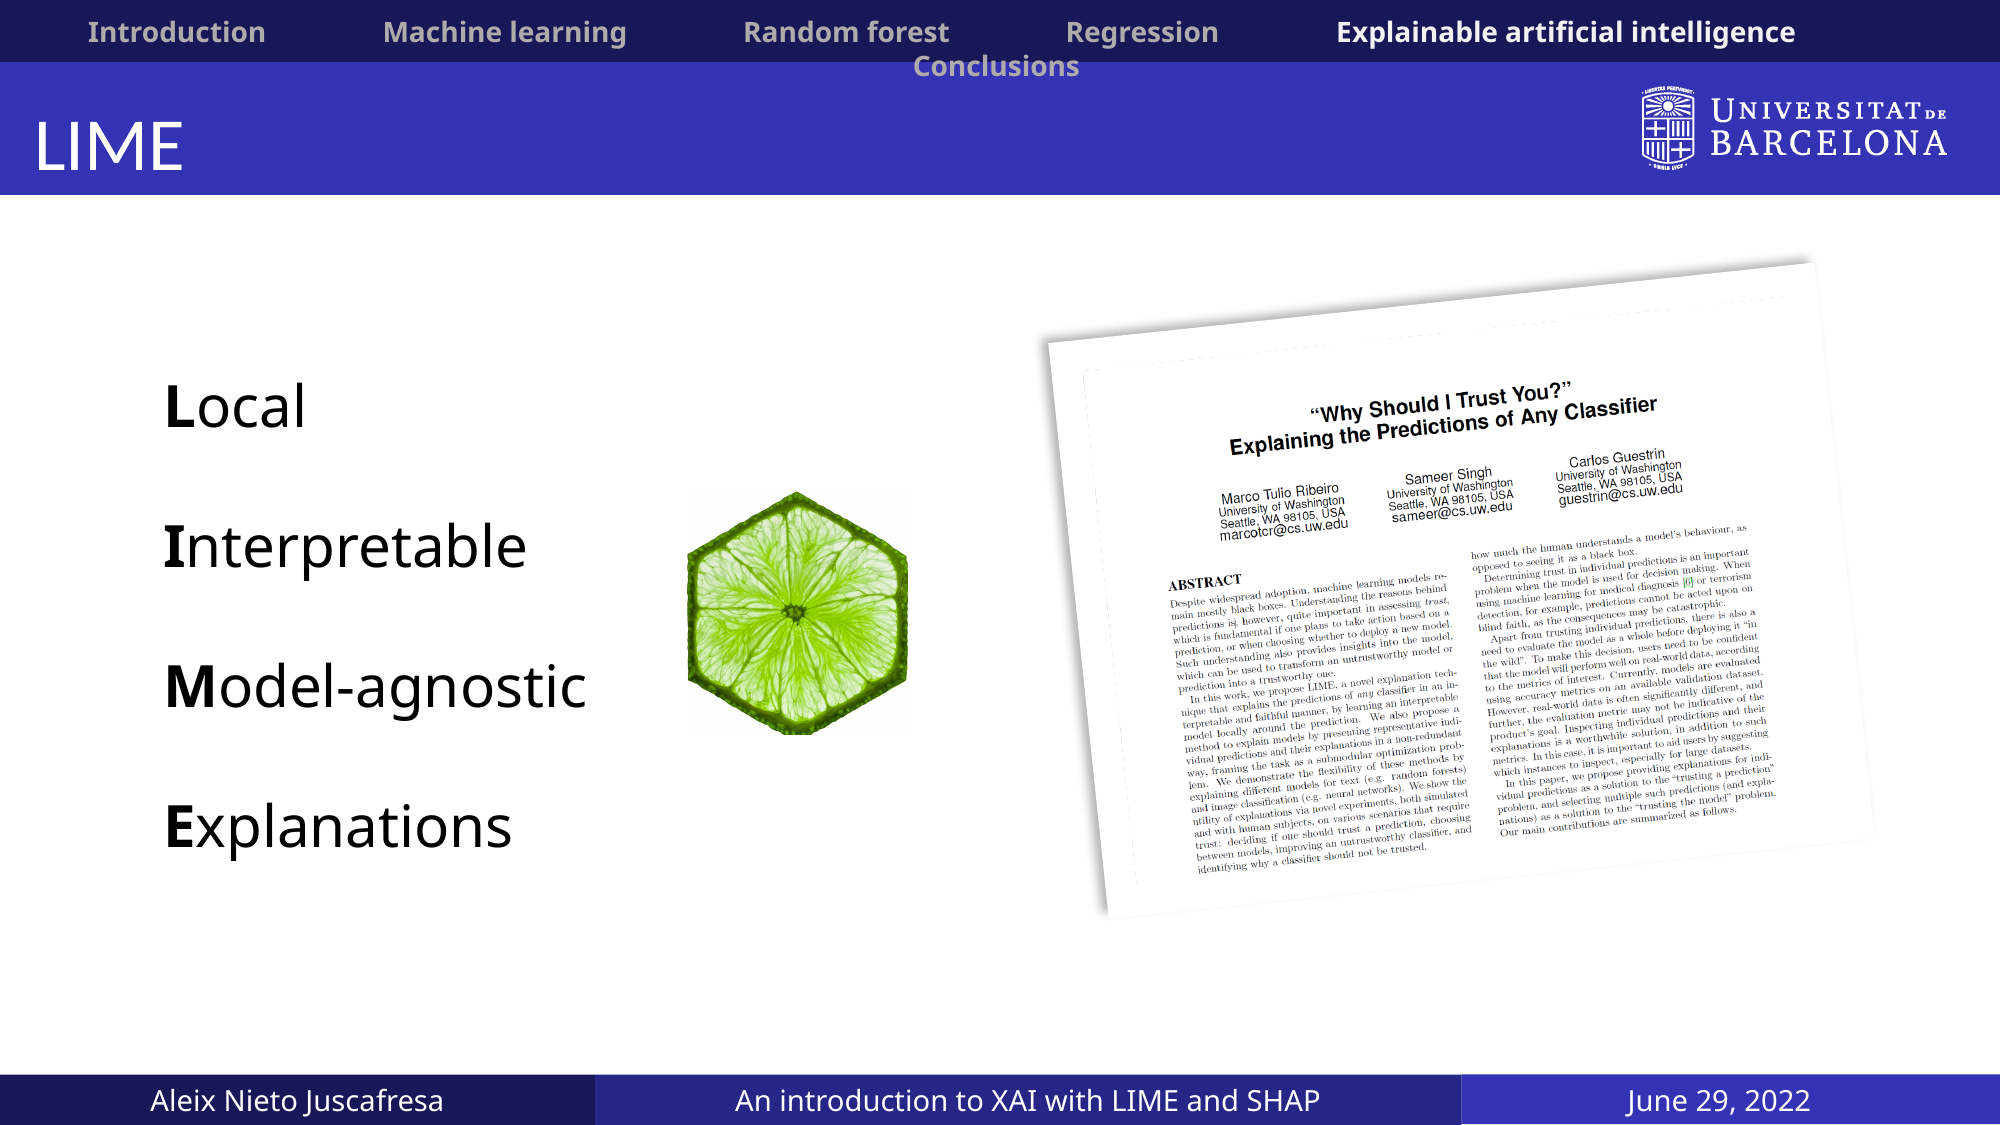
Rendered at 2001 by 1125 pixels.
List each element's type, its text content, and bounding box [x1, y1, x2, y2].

text_box Introduction Machine learning Random forest Regression Explainable artificial intelligence Conclusions [0, 6, 1997, 90]
slide_number Aleix Nieto Juscafresa [0, 1074, 594, 1125]
text_box Local Interpretable Model-agnostic Explanations [148, 291, 603, 867]
picture [1084, 298, 1840, 884]
text_box LIME [19, 90, 201, 193]
text_box [0, 0, 2000, 62]
footer An introduction to XAI with LIME and SHAP [594, 1074, 1462, 1125]
picture [1633, 79, 1956, 177]
text_box [0, 62, 2000, 195]
picture [687, 491, 908, 735]
